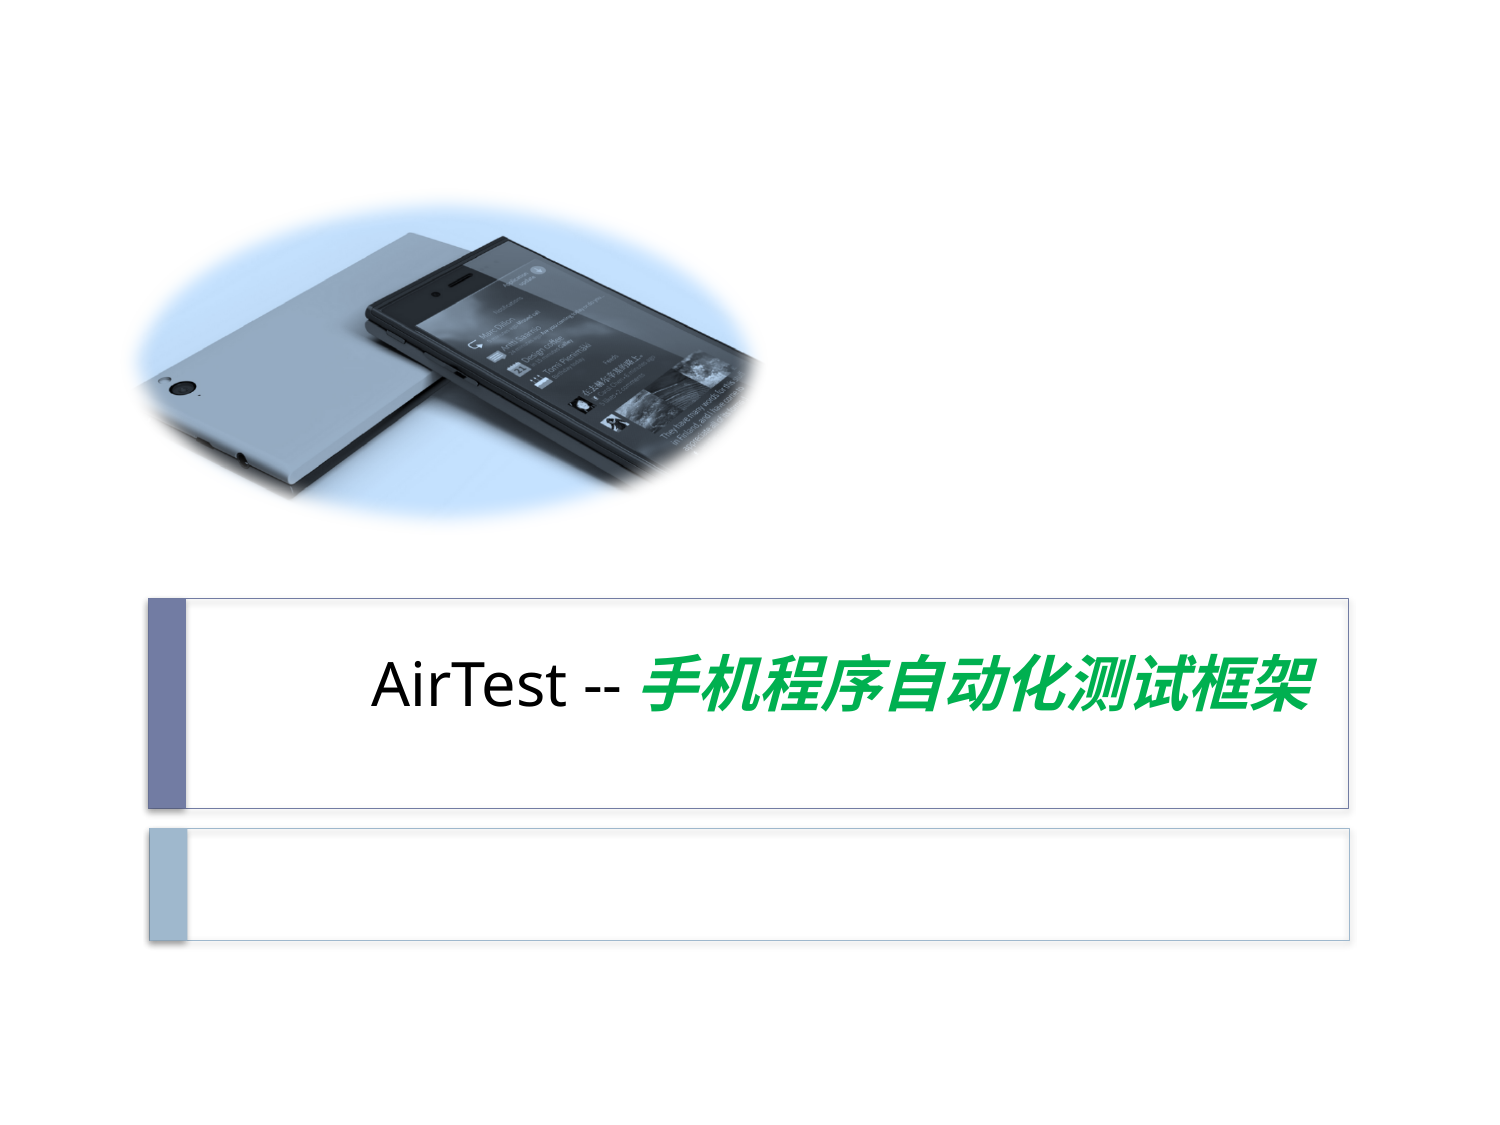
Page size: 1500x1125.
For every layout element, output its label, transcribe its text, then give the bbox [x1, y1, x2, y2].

picture [116, 187, 772, 537]
title AirTest --手机程序自动化测试框架 [200, 637, 1325, 800]
